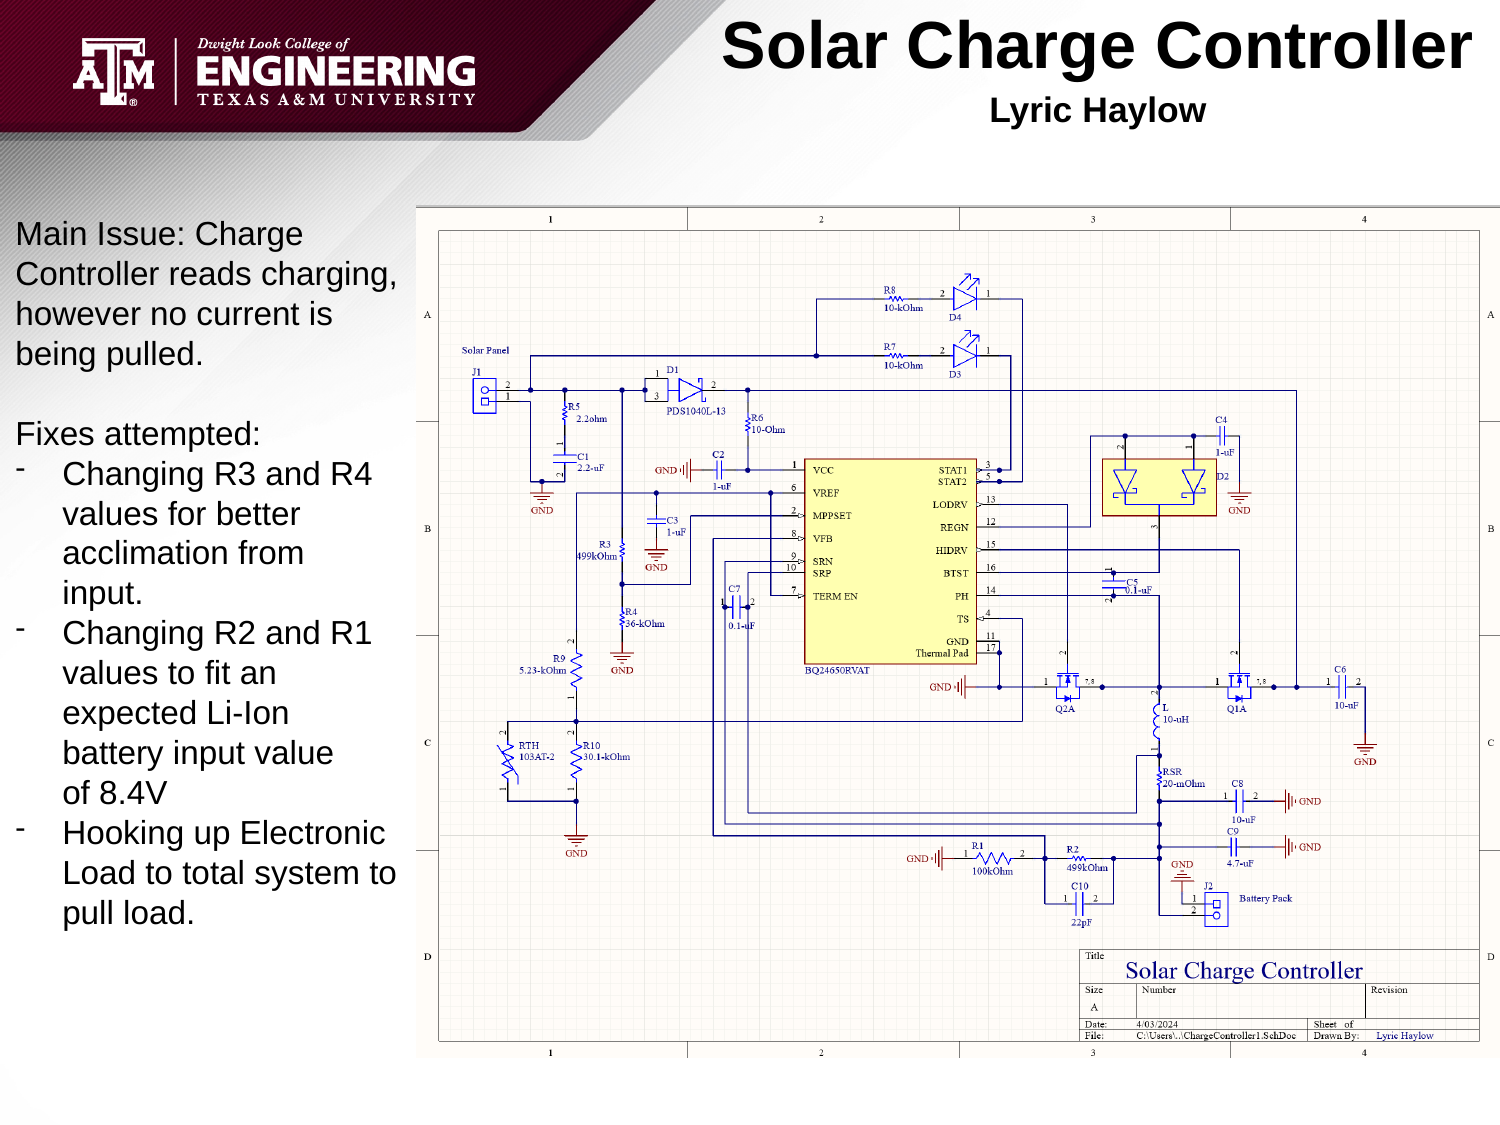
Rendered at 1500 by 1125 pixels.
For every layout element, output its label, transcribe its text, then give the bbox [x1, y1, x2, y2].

picture [0, 0, 1500, 1125]
text_box Main Issue: Charge Controller reads charging, however no current is being pulled. Fixes attempted: Changing R3 and R4 values for better acclimation from input. Changing R2 and R1 values to fit an expected Li-Ion battery input value of 8.4V Hooking up Electronic Load to total system to pull load. [0, 204, 416, 1069]
text_box Solar Charge Controller Lyric Haylow [423, 0, 1500, 132]
